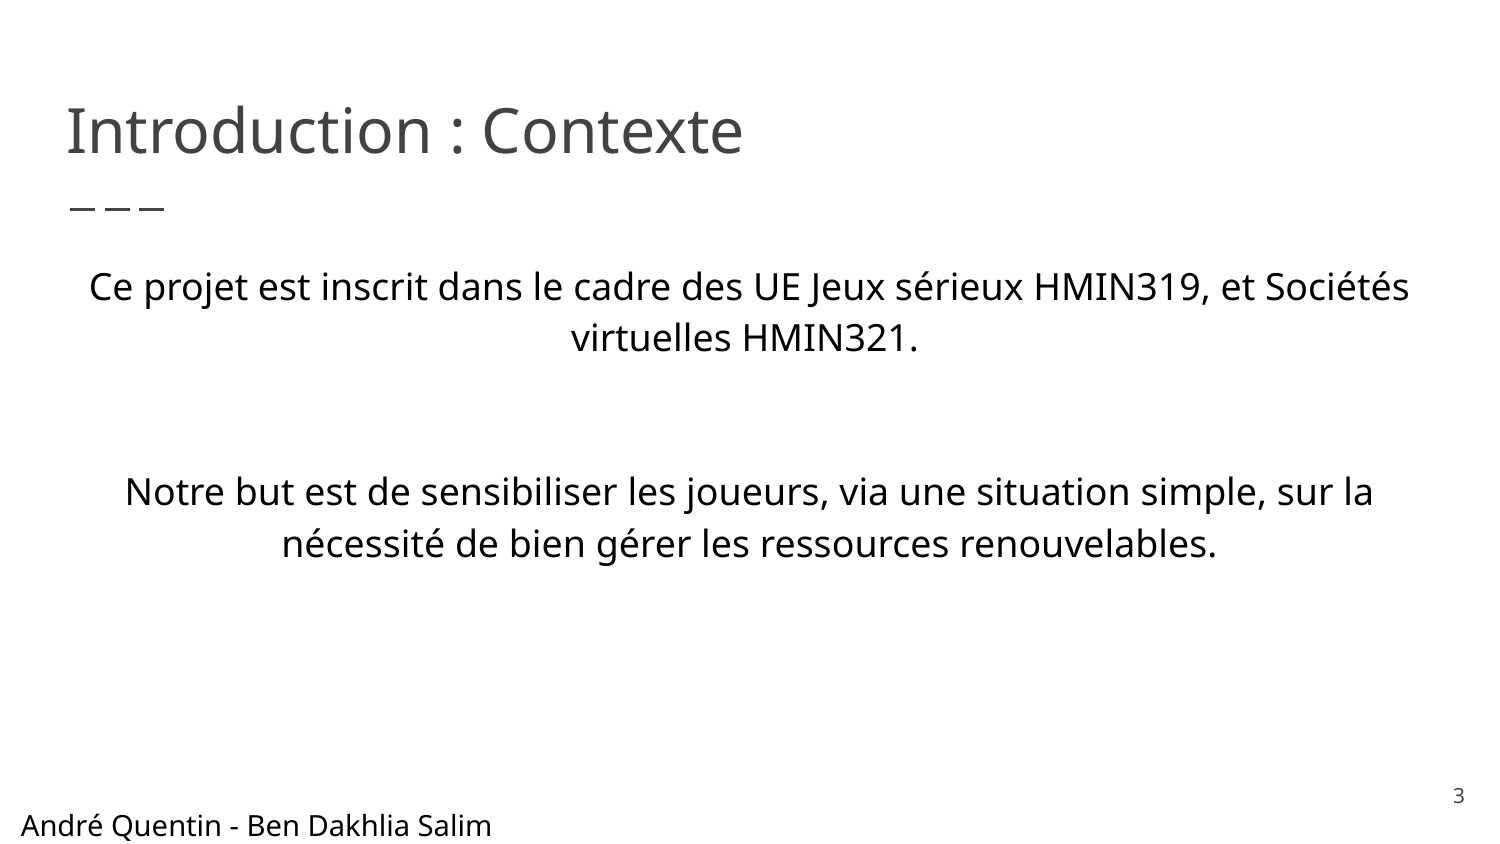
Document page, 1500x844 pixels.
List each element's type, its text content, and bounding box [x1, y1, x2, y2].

list Ce projet est inscrit dans le cadre des UE Jeux sérieux HMIN319, et Sociétés virtuelles HMIN321. Notre but est de sensibiliser les joueurs, via une situation simple, sur la nécessité de bien gérer les ressources renouvelables. [51, 240, 1449, 750]
title Introduction : Contexte [51, 61, 1449, 182]
slide_number ‹#› [1389, 764, 1480, 830]
